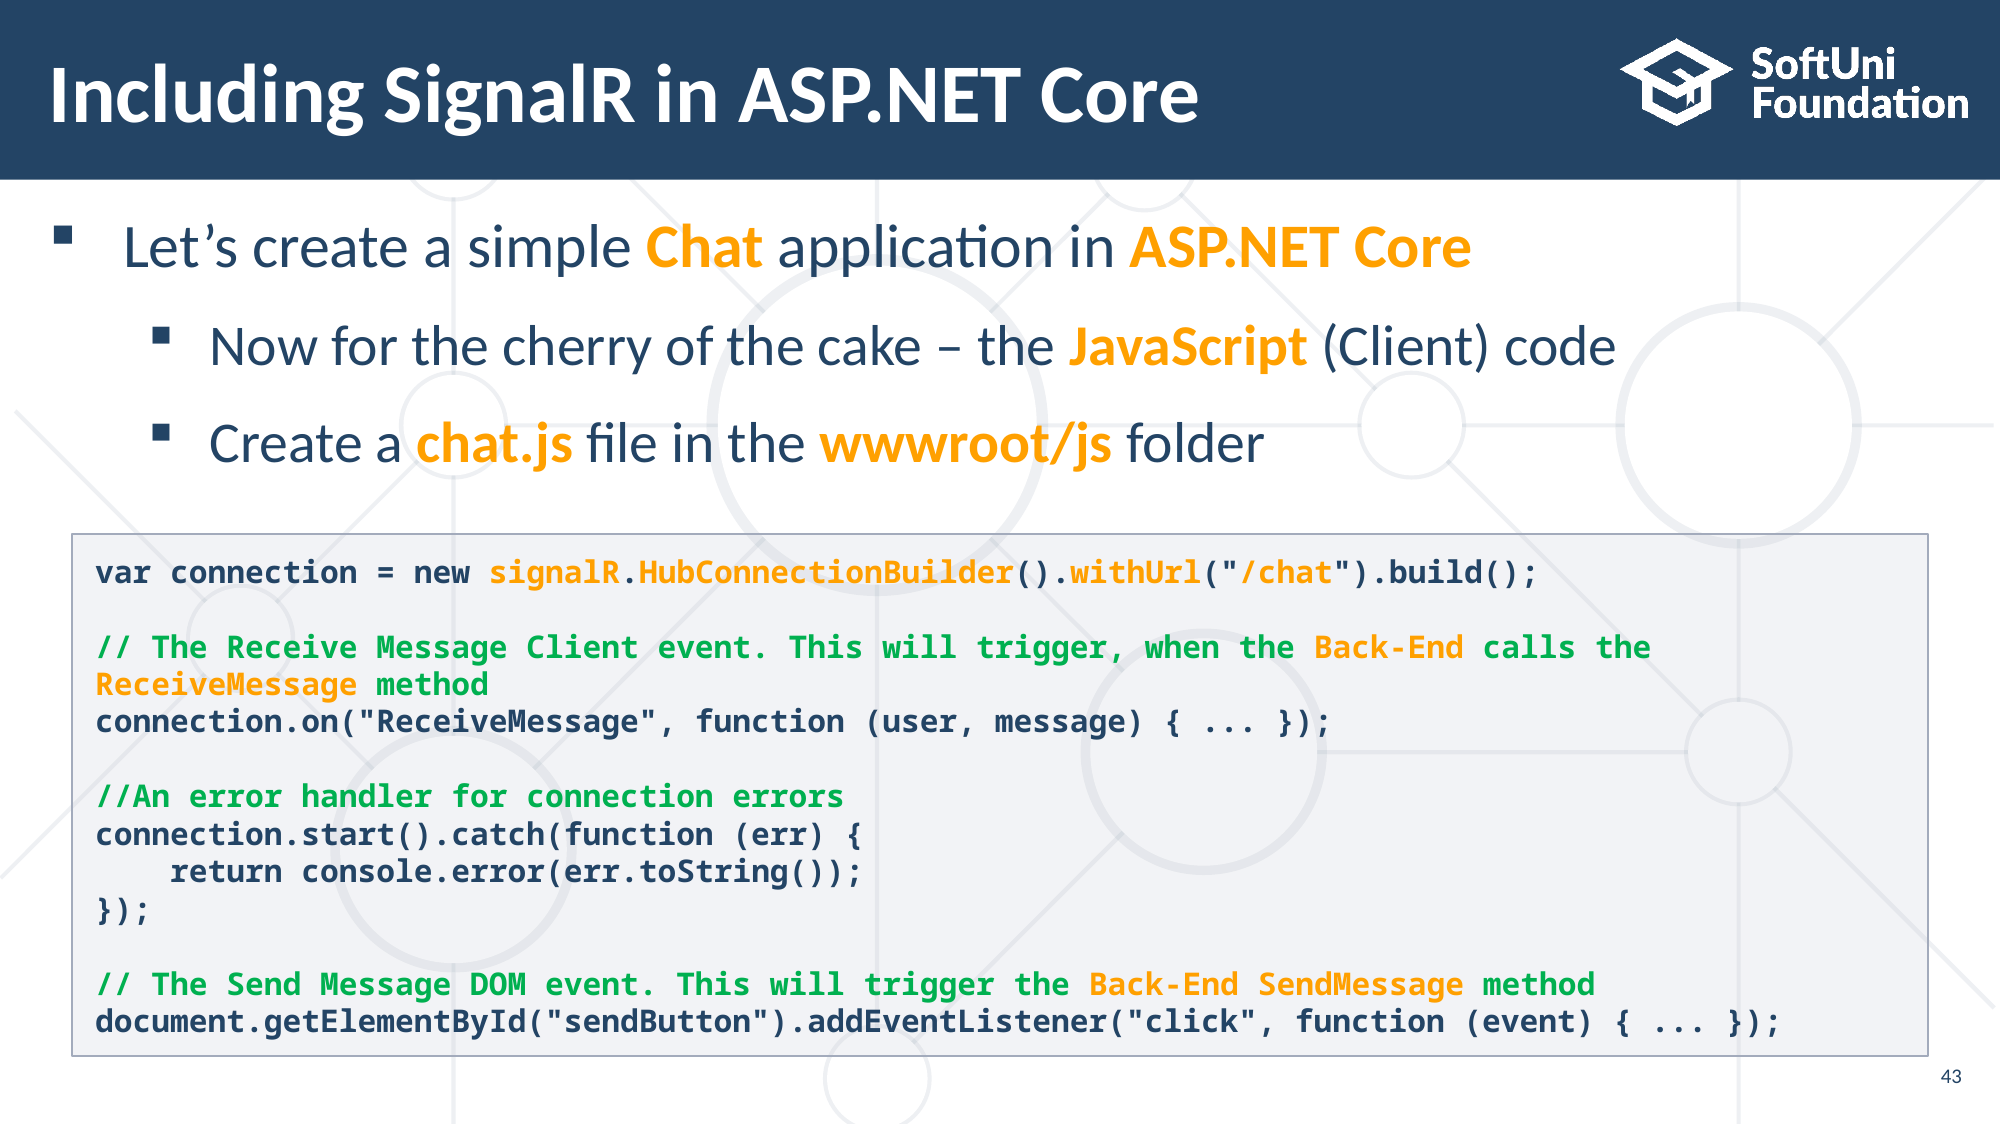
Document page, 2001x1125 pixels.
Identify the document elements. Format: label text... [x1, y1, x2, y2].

list Let’s create a simple Chat application in ASP.NET Core Now for the cherry of the cake – the JavaScript (Client) code Create a chat.js file in the wwwroot/js folder [31, 196, 1970, 482]
picture [1619, 38, 1968, 126]
text_box var connection = new signalR.HubConnectionBuilder().withUrl("/chat").build(); // The Receive Message Client event. This will trigger, when the Back-End calls the ReceiveMessage method connection.on("ReceiveMessage", function (user, message) { ... }); //An error handler for connection errors connection.start().catch(function (err) { return console.error(err.toString()); }); // The Send Message DOM event. This will trigger the Back-End SendMessage method document.getElementById("sendButton").addEventListener("click", function (event) { ... }); [71, 534, 1929, 1057]
title Including SignalR in ASP.NET Core [31, 16, 1591, 162]
slide_number 43 [1897, 1049, 1968, 1101]
